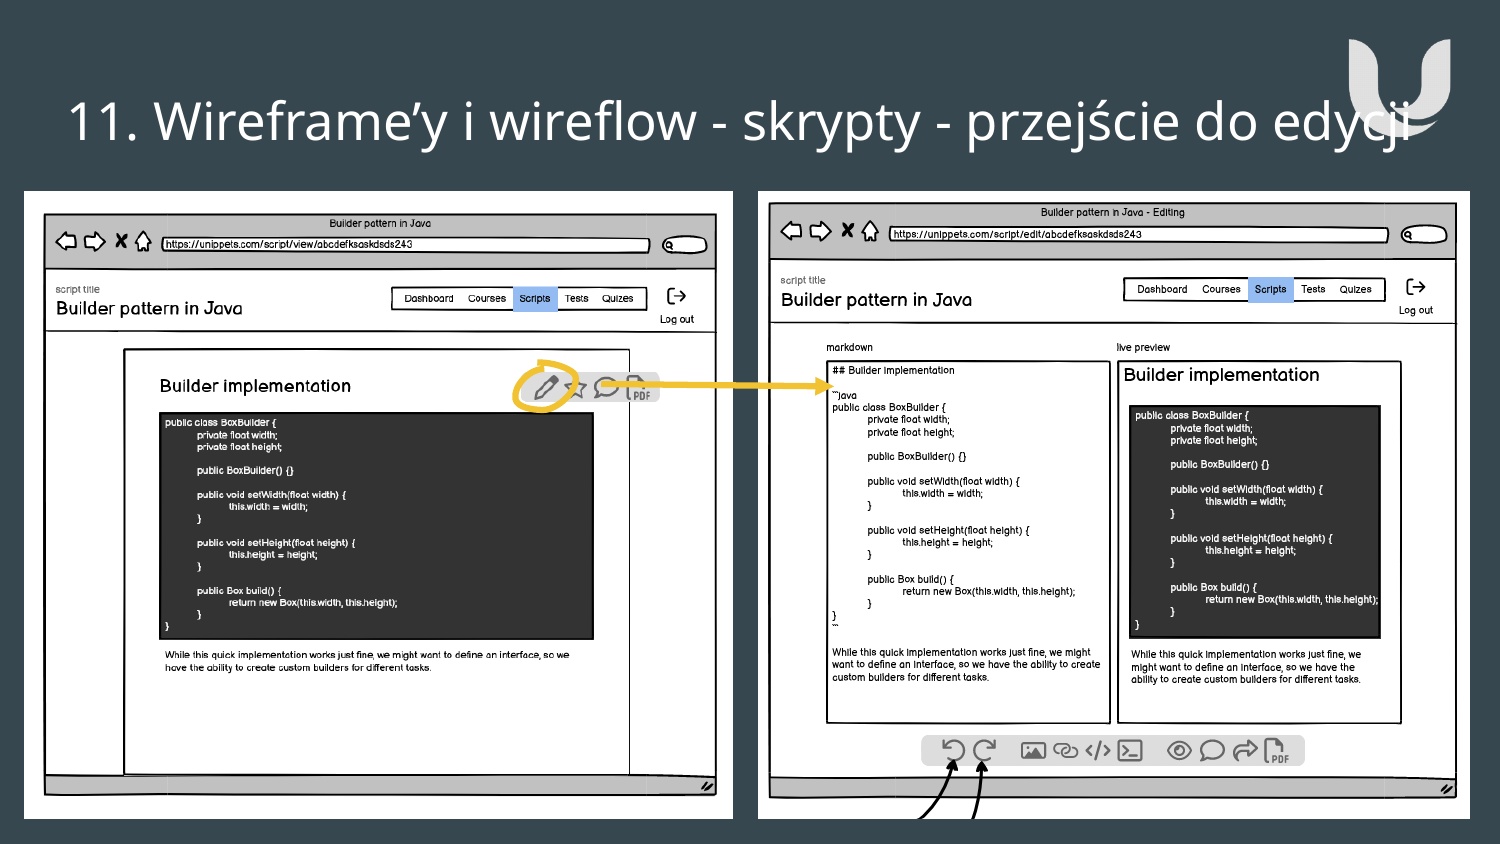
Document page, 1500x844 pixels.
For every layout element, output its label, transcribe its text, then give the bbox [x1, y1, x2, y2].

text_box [600, 383, 835, 387]
picture [757, 191, 1470, 819]
title 11. Wireframe’y i wireflow - skrypty - przejście do edycji [51, 72, 1449, 167]
picture [1299, 0, 1500, 189]
picture [24, 191, 734, 819]
